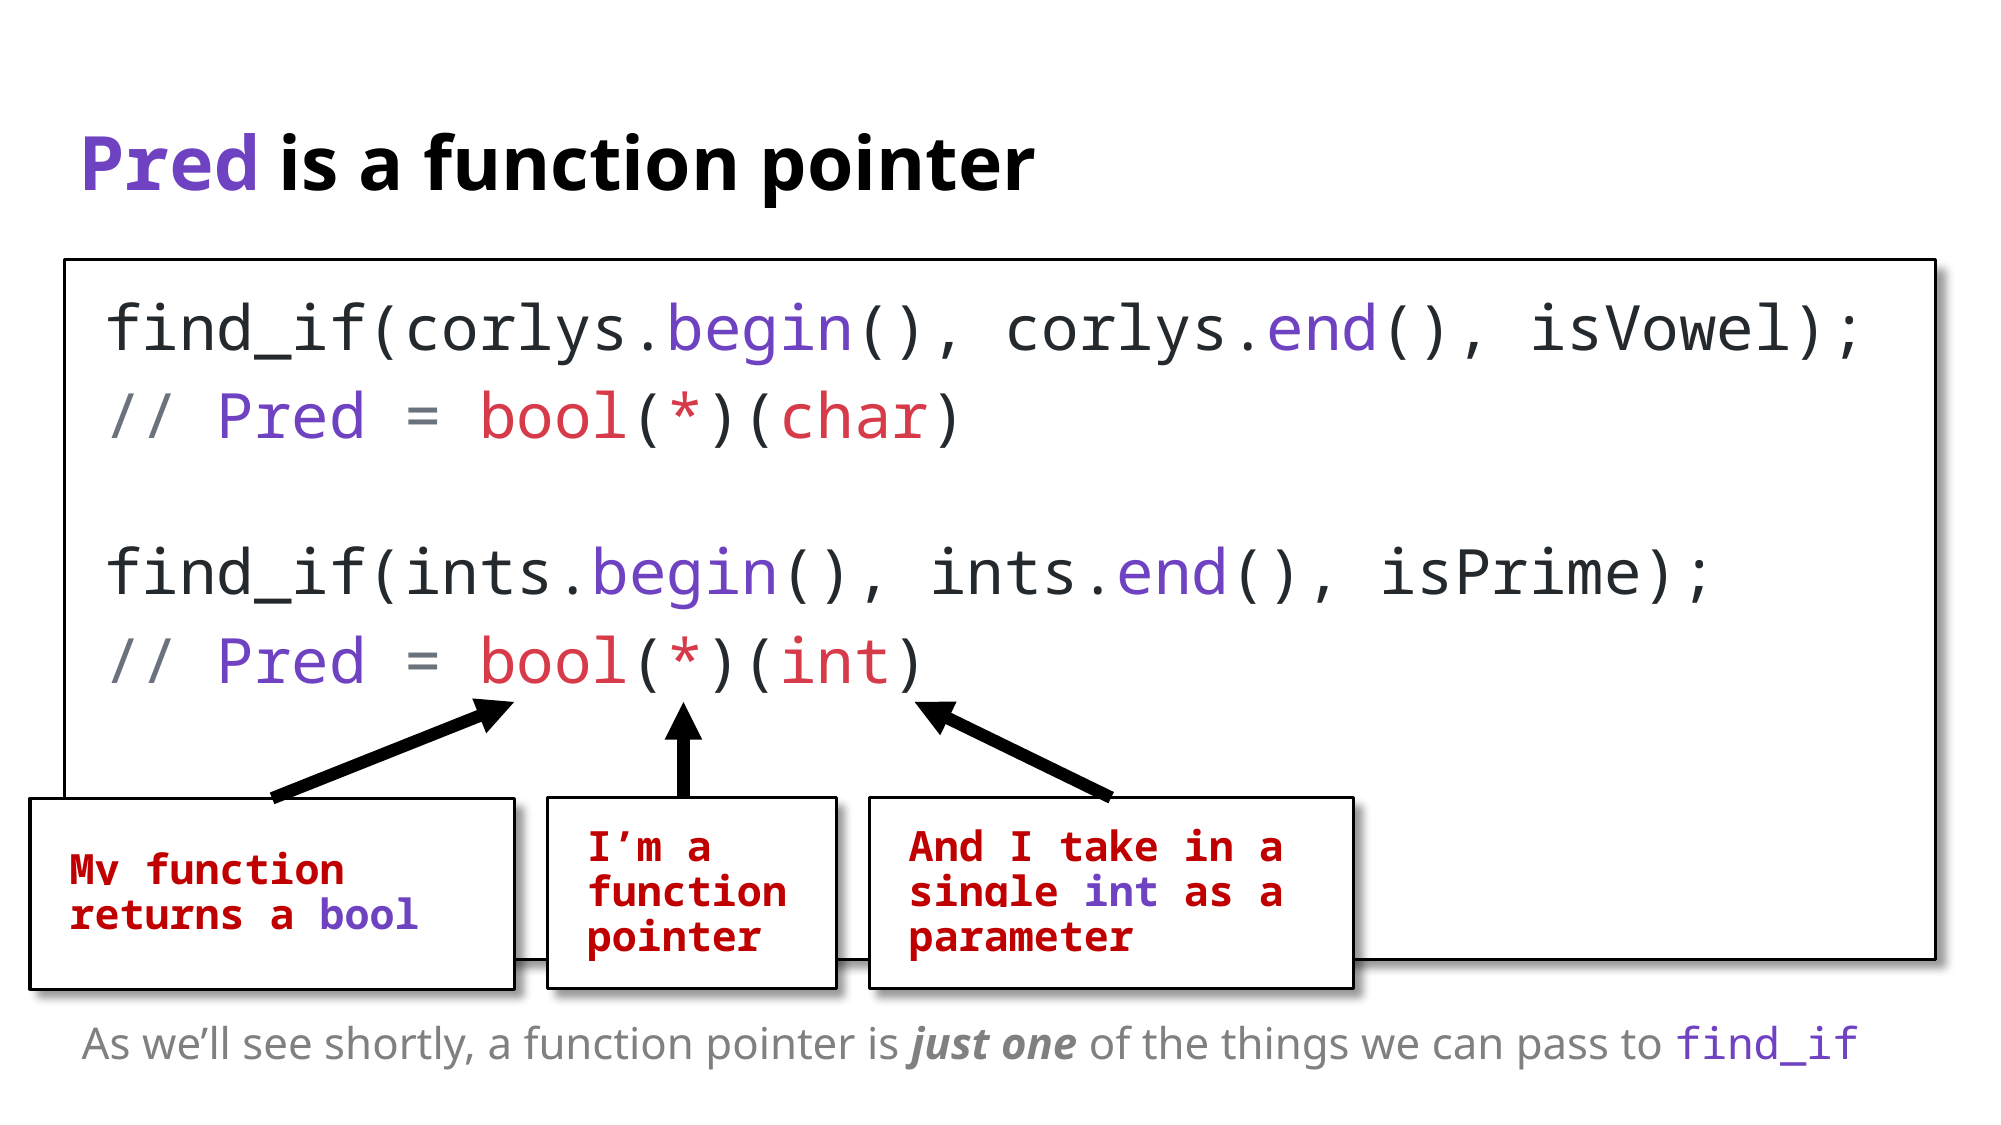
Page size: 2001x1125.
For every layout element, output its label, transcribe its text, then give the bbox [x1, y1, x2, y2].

list find_if(corlys.begin(), corlys.end(), isVowel); // Pred = bool(*)(char) find_if(ints.begin(), ints.end(), isPrime); // Pred = bool(*)(int) [63, 258, 1937, 961]
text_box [914, 701, 1112, 799]
list As we’ll see shortly, a function pointer is just one of the things we can pass to find_if [64, 1014, 1936, 1085]
title Pred is a function pointer [64, 103, 1936, 230]
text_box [271, 701, 515, 799]
text_box I’m a function pointer [547, 797, 837, 989]
text_box My function returns a bool [30, 798, 515, 990]
text_box And I take in a single int as a parameter [869, 797, 1354, 989]
